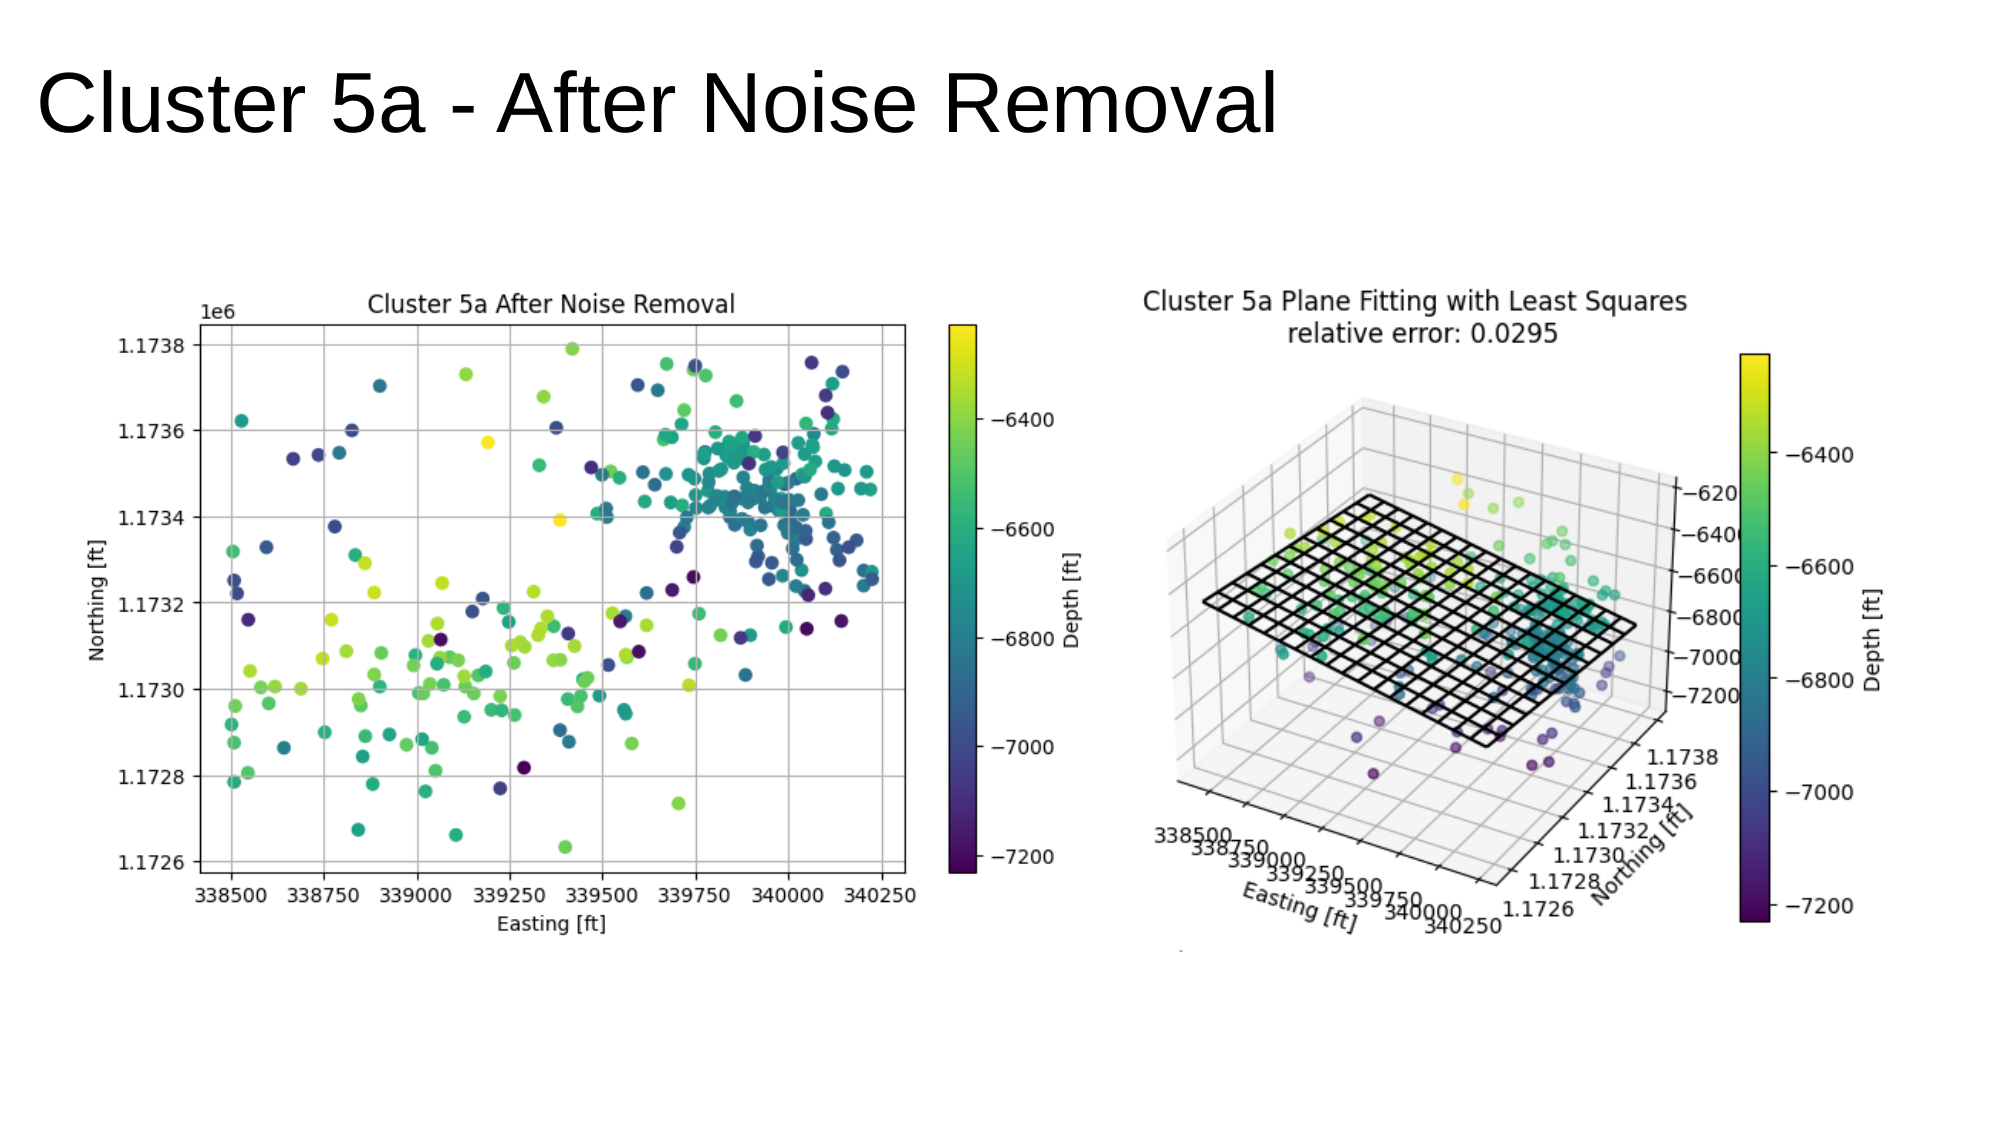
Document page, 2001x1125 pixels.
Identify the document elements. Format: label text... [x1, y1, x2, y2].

picture [74, 279, 1098, 948]
picture [1120, 274, 1901, 953]
title Cluster 5a - After Noise Removal [21, 48, 1961, 162]
